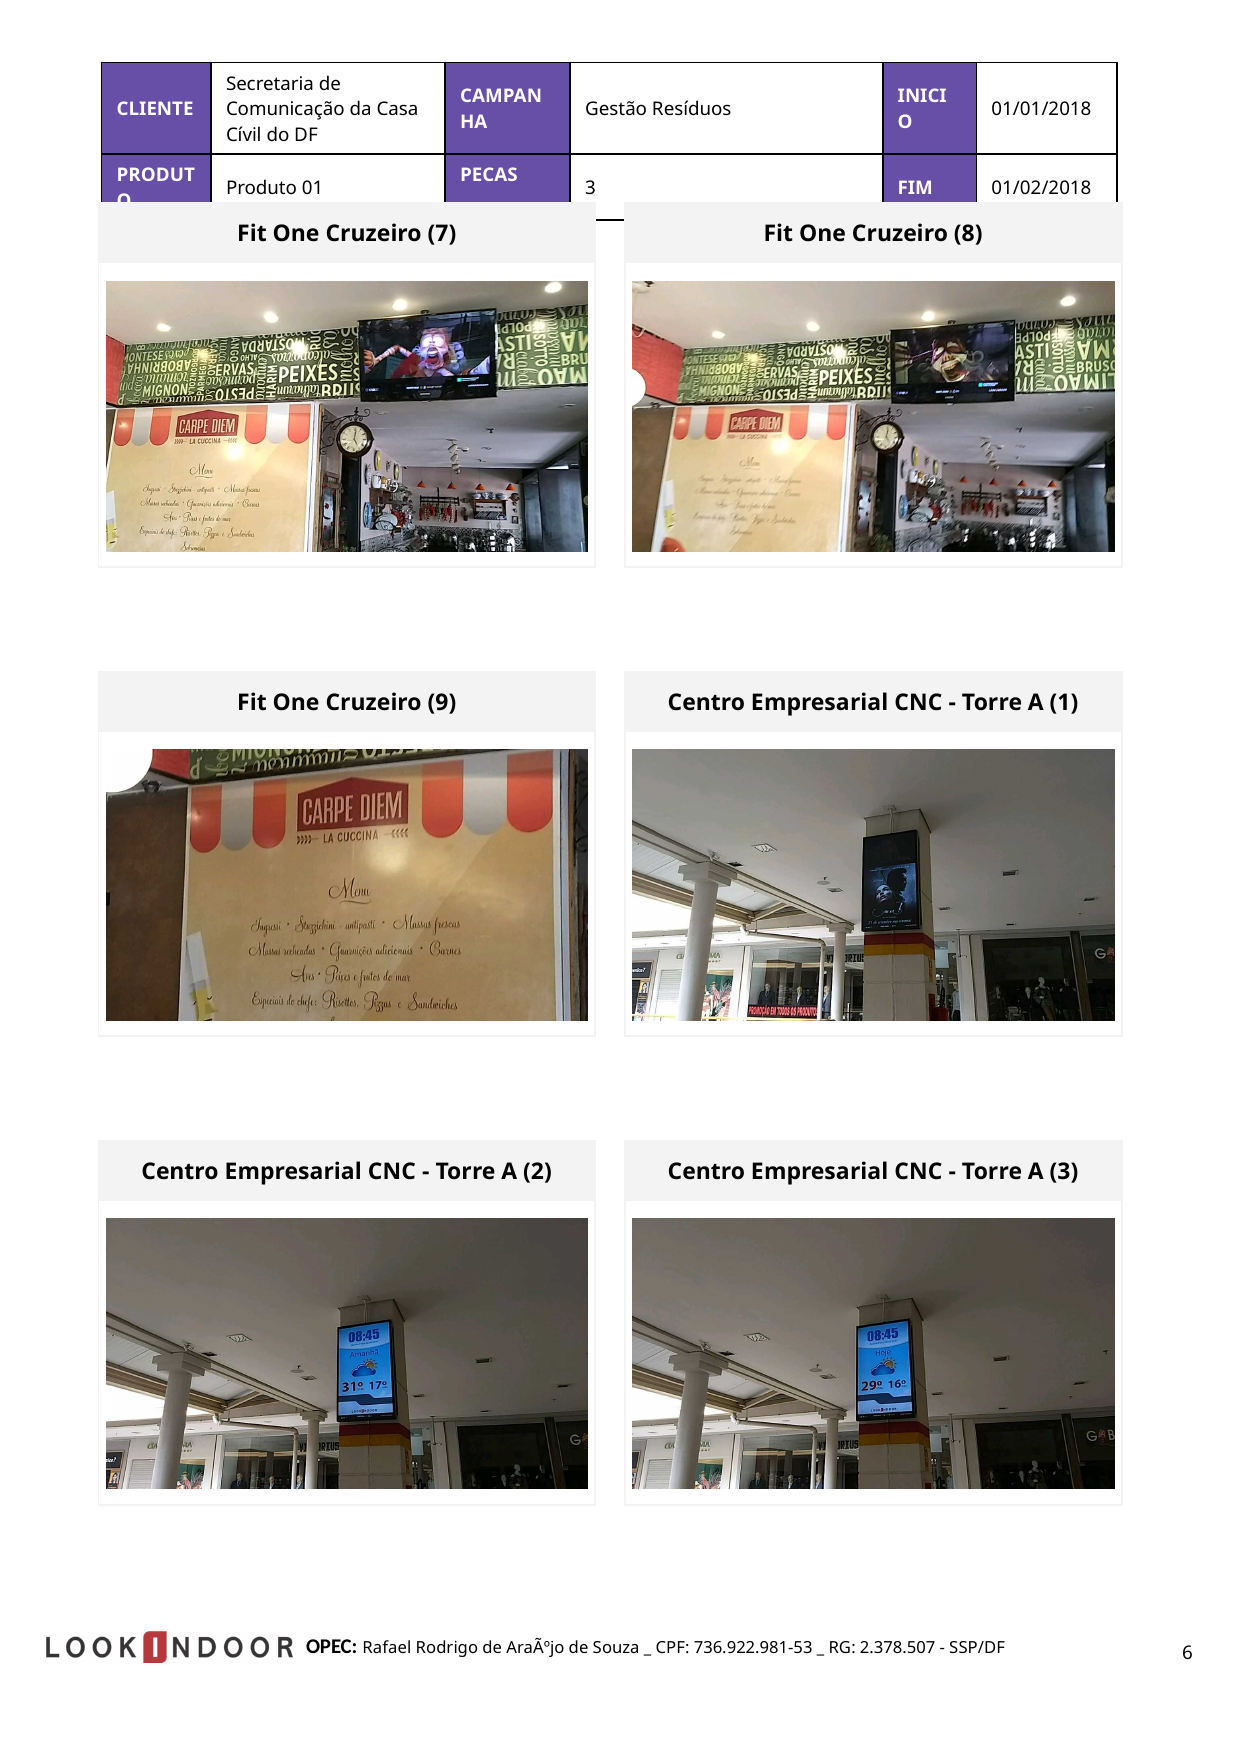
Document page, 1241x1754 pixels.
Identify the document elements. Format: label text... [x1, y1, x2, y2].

table_header INICIO [884, 63, 976, 153]
table_header Fit One Cruzeiro (9) [99, 673, 594, 730]
picture [632, 749, 1115, 1021]
table_header CAMPANHA [446, 63, 569, 153]
table_cell [626, 263, 1121, 566]
table_header Centro Empresarial CNC - Torre A (2) [99, 1142, 594, 1199]
text_box OPEC: Rafael Rodrigo de AraÃºjo de Souza _ CPF: 736.922.981-53 _ RG: 2.378.507 - SSP/DF [109, 1625, 1204, 1665]
table_cell [99, 732, 594, 1035]
table_cell [626, 1201, 1121, 1504]
table_cell 01/02/2018 [977, 155, 1116, 202]
table_header Centro Empresarial CNC - Torre A (3) [626, 1142, 1121, 1199]
table_header Gestão Resíduos [571, 63, 882, 153]
table_cell [626, 732, 1121, 1035]
table_header 01/01/2018 [977, 63, 1116, 153]
picture [105, 281, 588, 552]
picture [105, 1218, 588, 1490]
table_cell PRODUTO [102, 155, 210, 202]
picture [632, 281, 1115, 552]
table_cell PECAS [446, 155, 569, 202]
table_cell [99, 263, 594, 566]
table_header Fit One Cruzeiro (7) [99, 204, 594, 262]
table_header CLIENTE [102, 63, 210, 153]
picture [46, 1631, 293, 1663]
table_header Centro Empresarial CNC - Torre A (1) [626, 673, 1121, 730]
table_cell 3 [571, 155, 882, 219]
picture [105, 749, 588, 1021]
table_header Fit One Cruzeiro (8) [626, 204, 1121, 262]
picture [632, 1218, 1115, 1490]
table_cell [99, 1201, 594, 1504]
text_box 6 [1140, 1632, 1235, 1716]
table_cell Produto 01 [212, 155, 444, 202]
table_header Secretaria de Comunicação da Casa Cívil do DF [212, 63, 444, 153]
table_cell FIM [884, 155, 976, 202]
